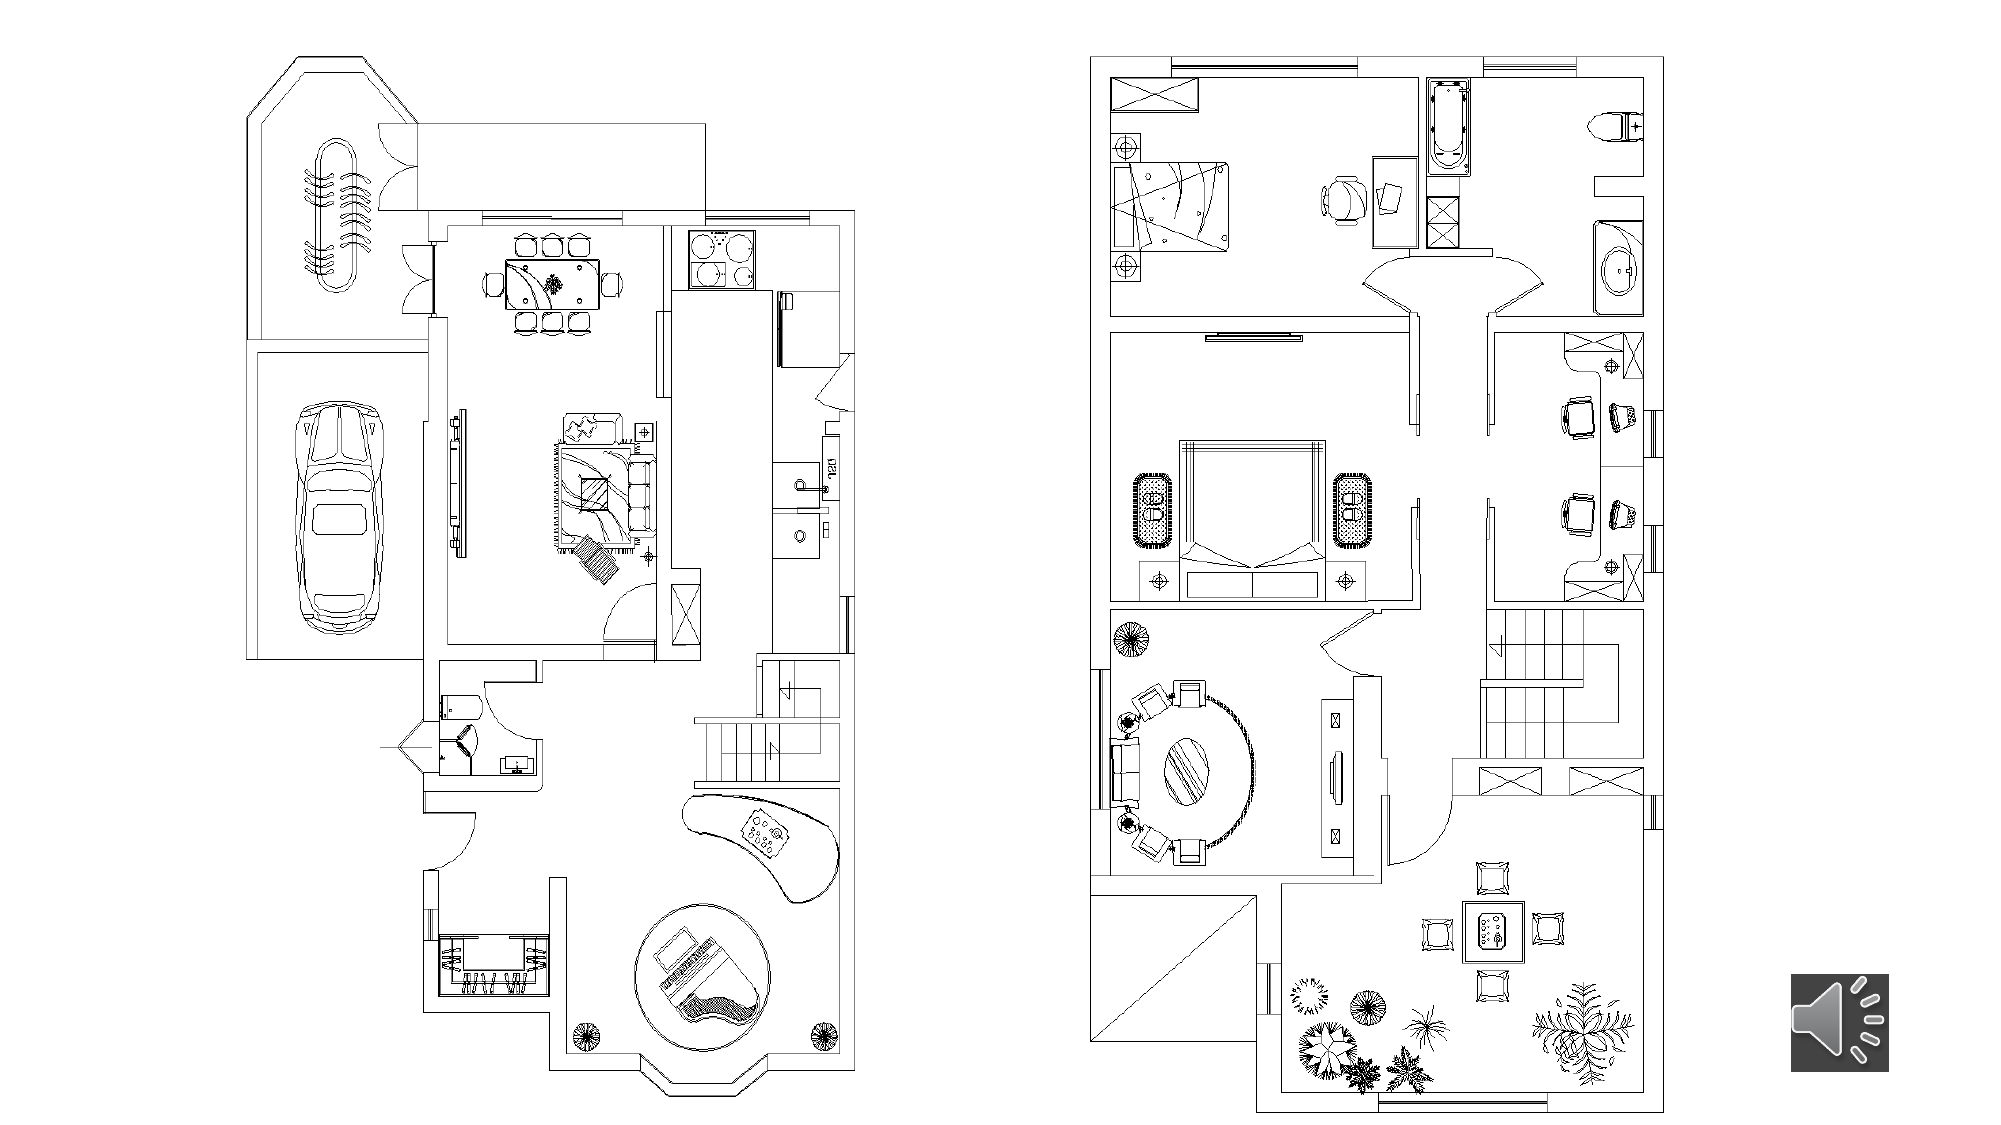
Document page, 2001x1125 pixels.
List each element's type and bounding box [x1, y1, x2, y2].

picture [209, 13, 2000, 1125]
